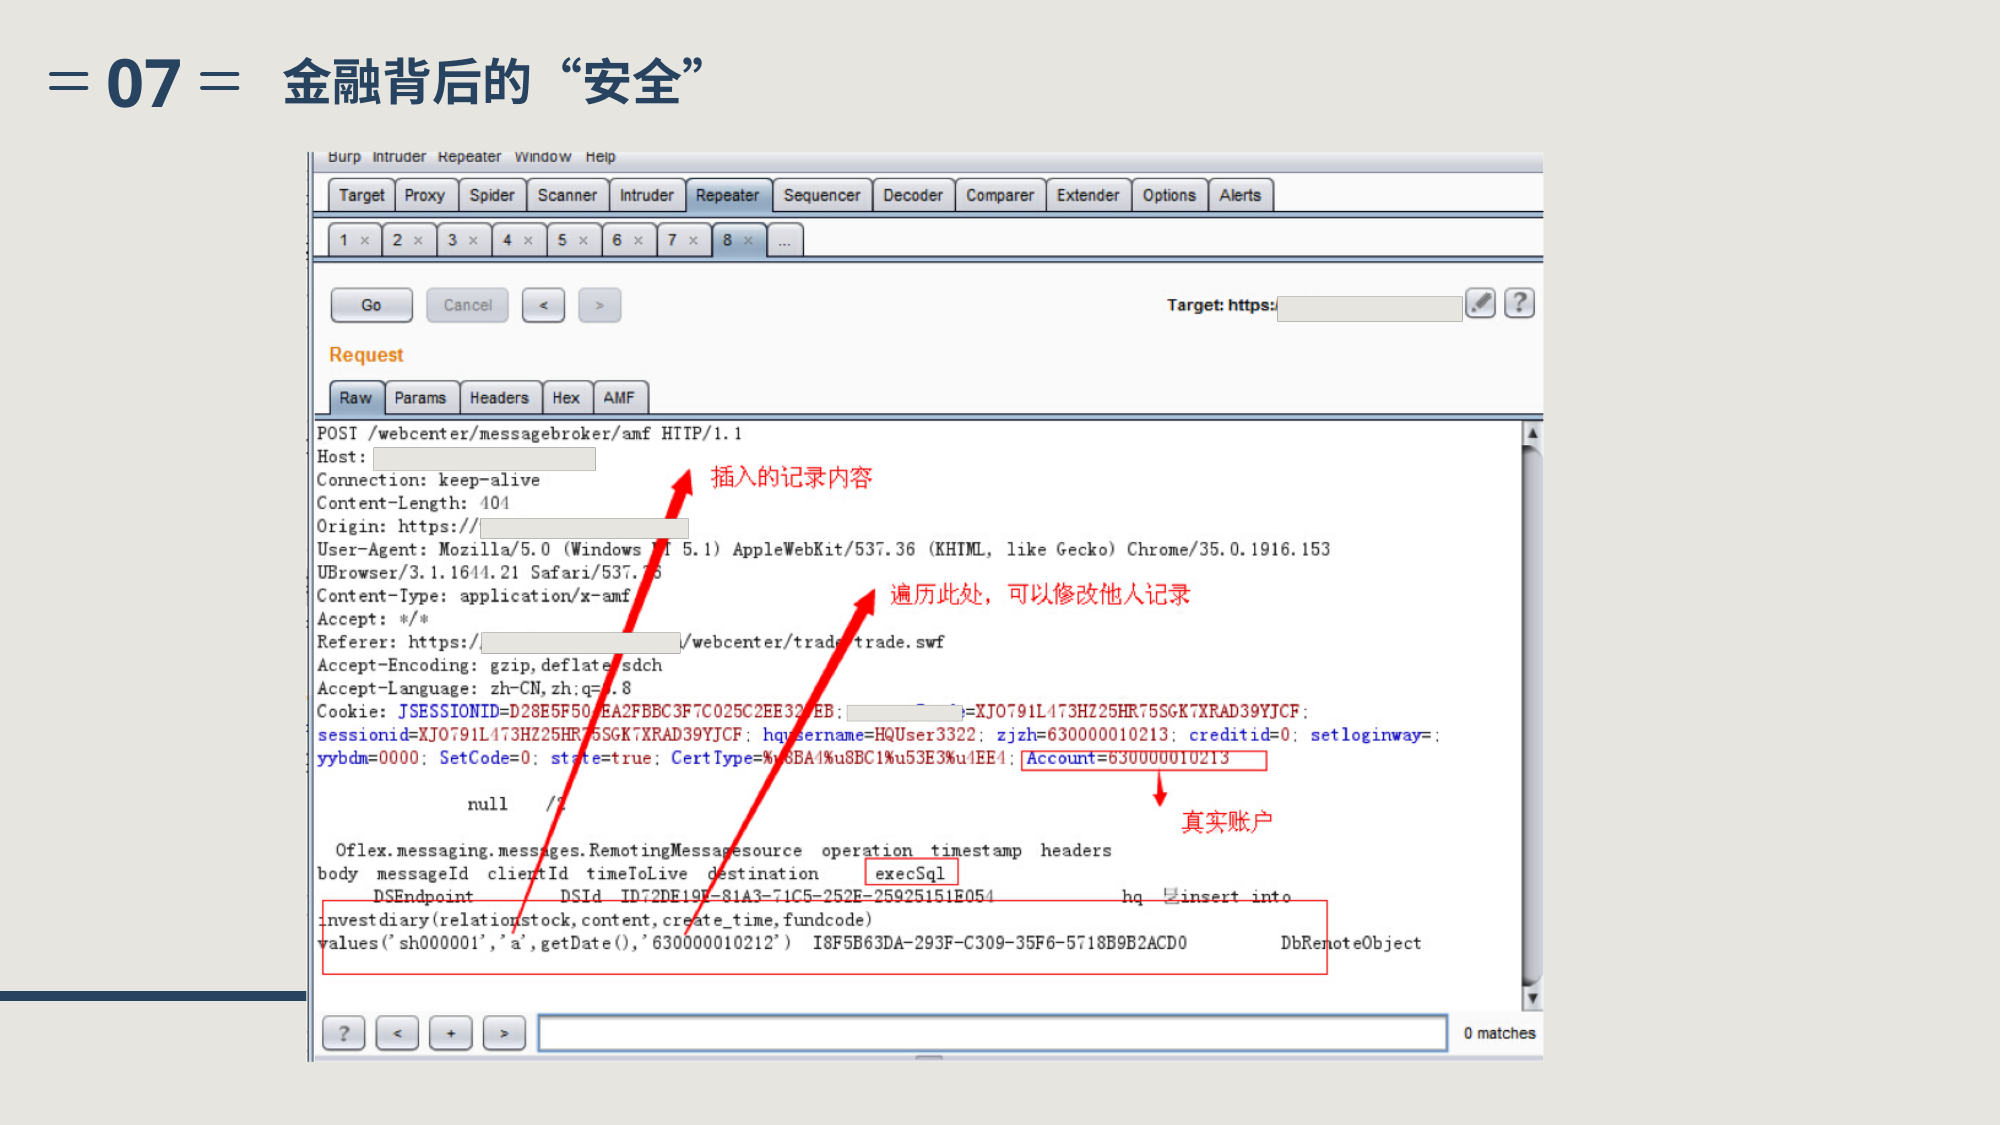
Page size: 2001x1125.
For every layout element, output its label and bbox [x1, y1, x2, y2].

text_box [0, 990, 174, 1002]
text_box [51, 33, 815, 129]
picture [174, 151, 1676, 1062]
